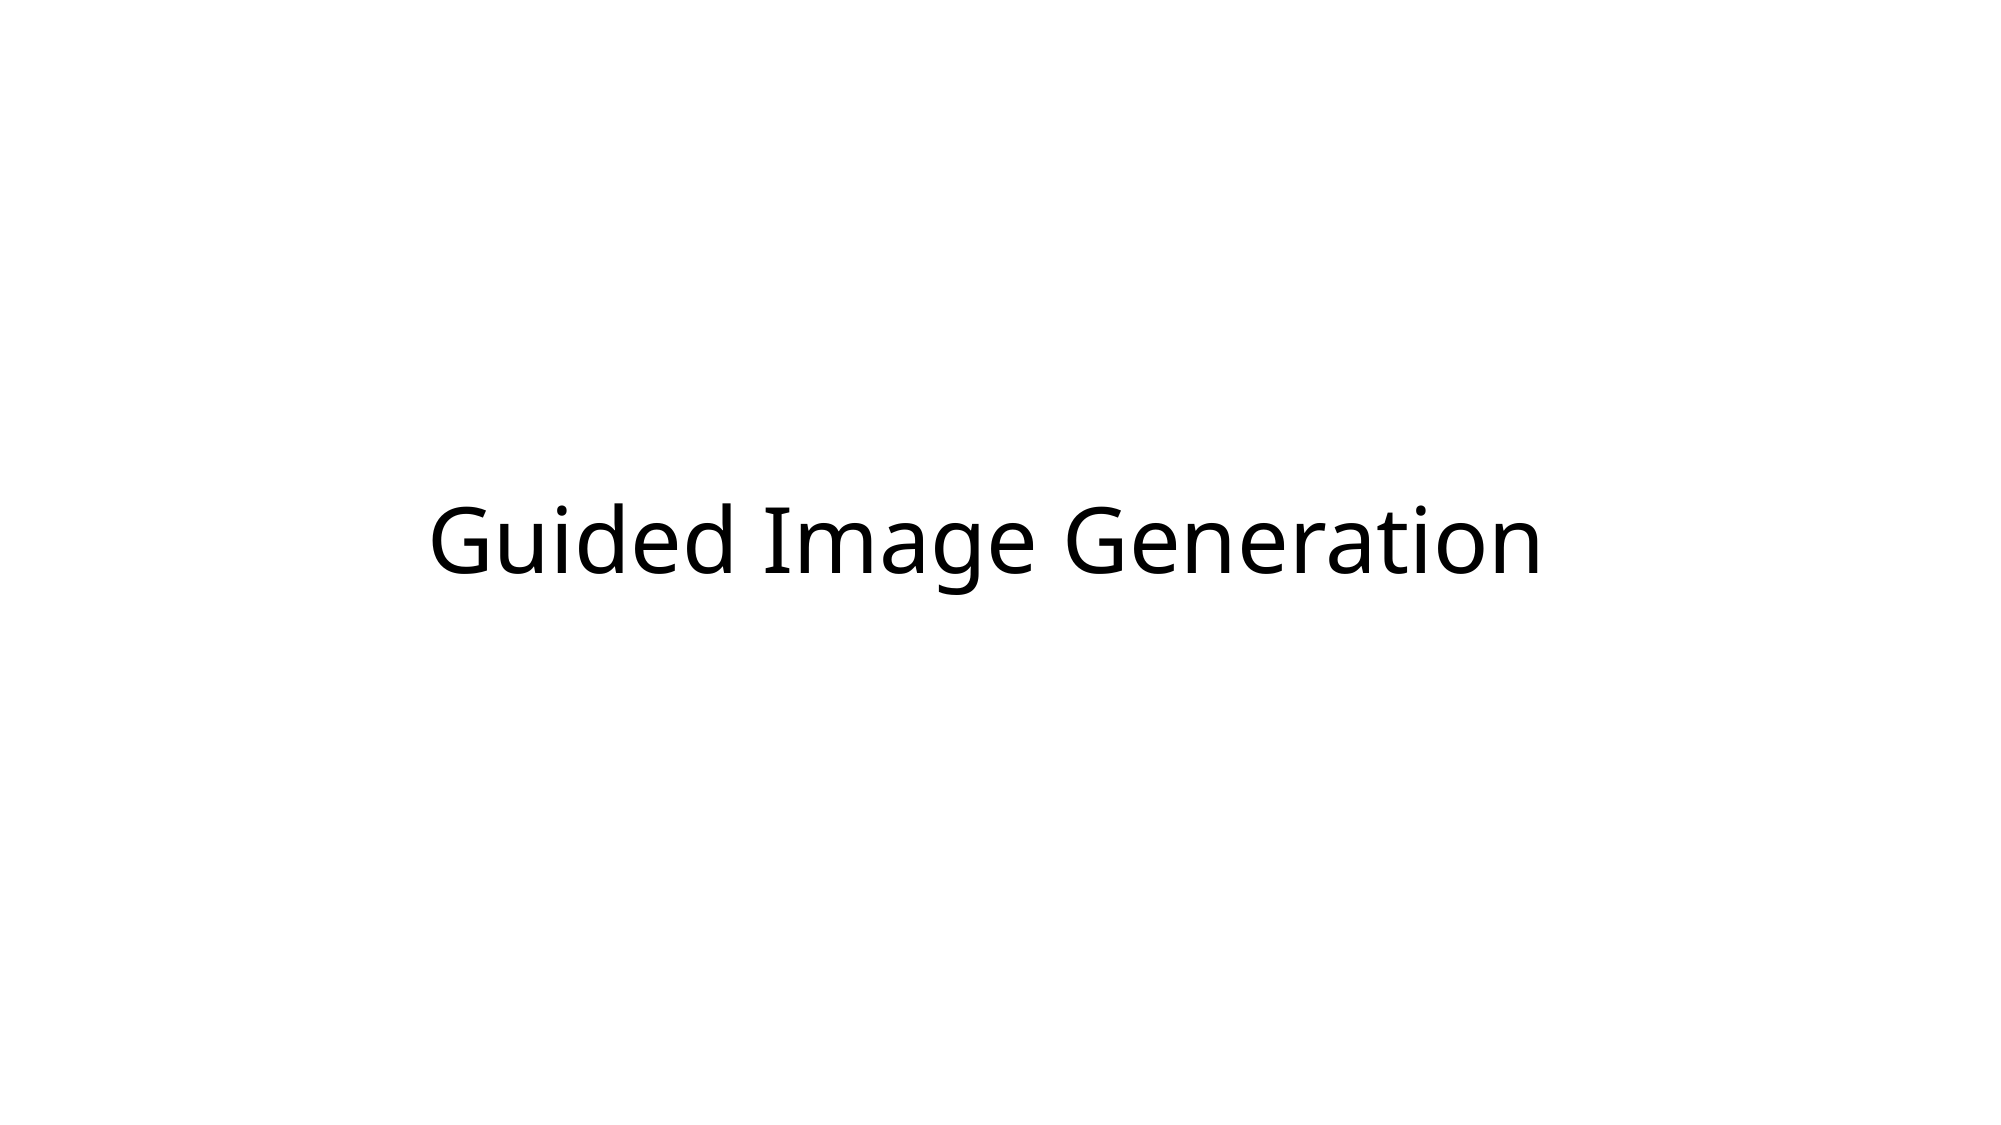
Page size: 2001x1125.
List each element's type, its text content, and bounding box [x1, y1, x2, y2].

title Guided Image Generation [136, 280, 1862, 601]
